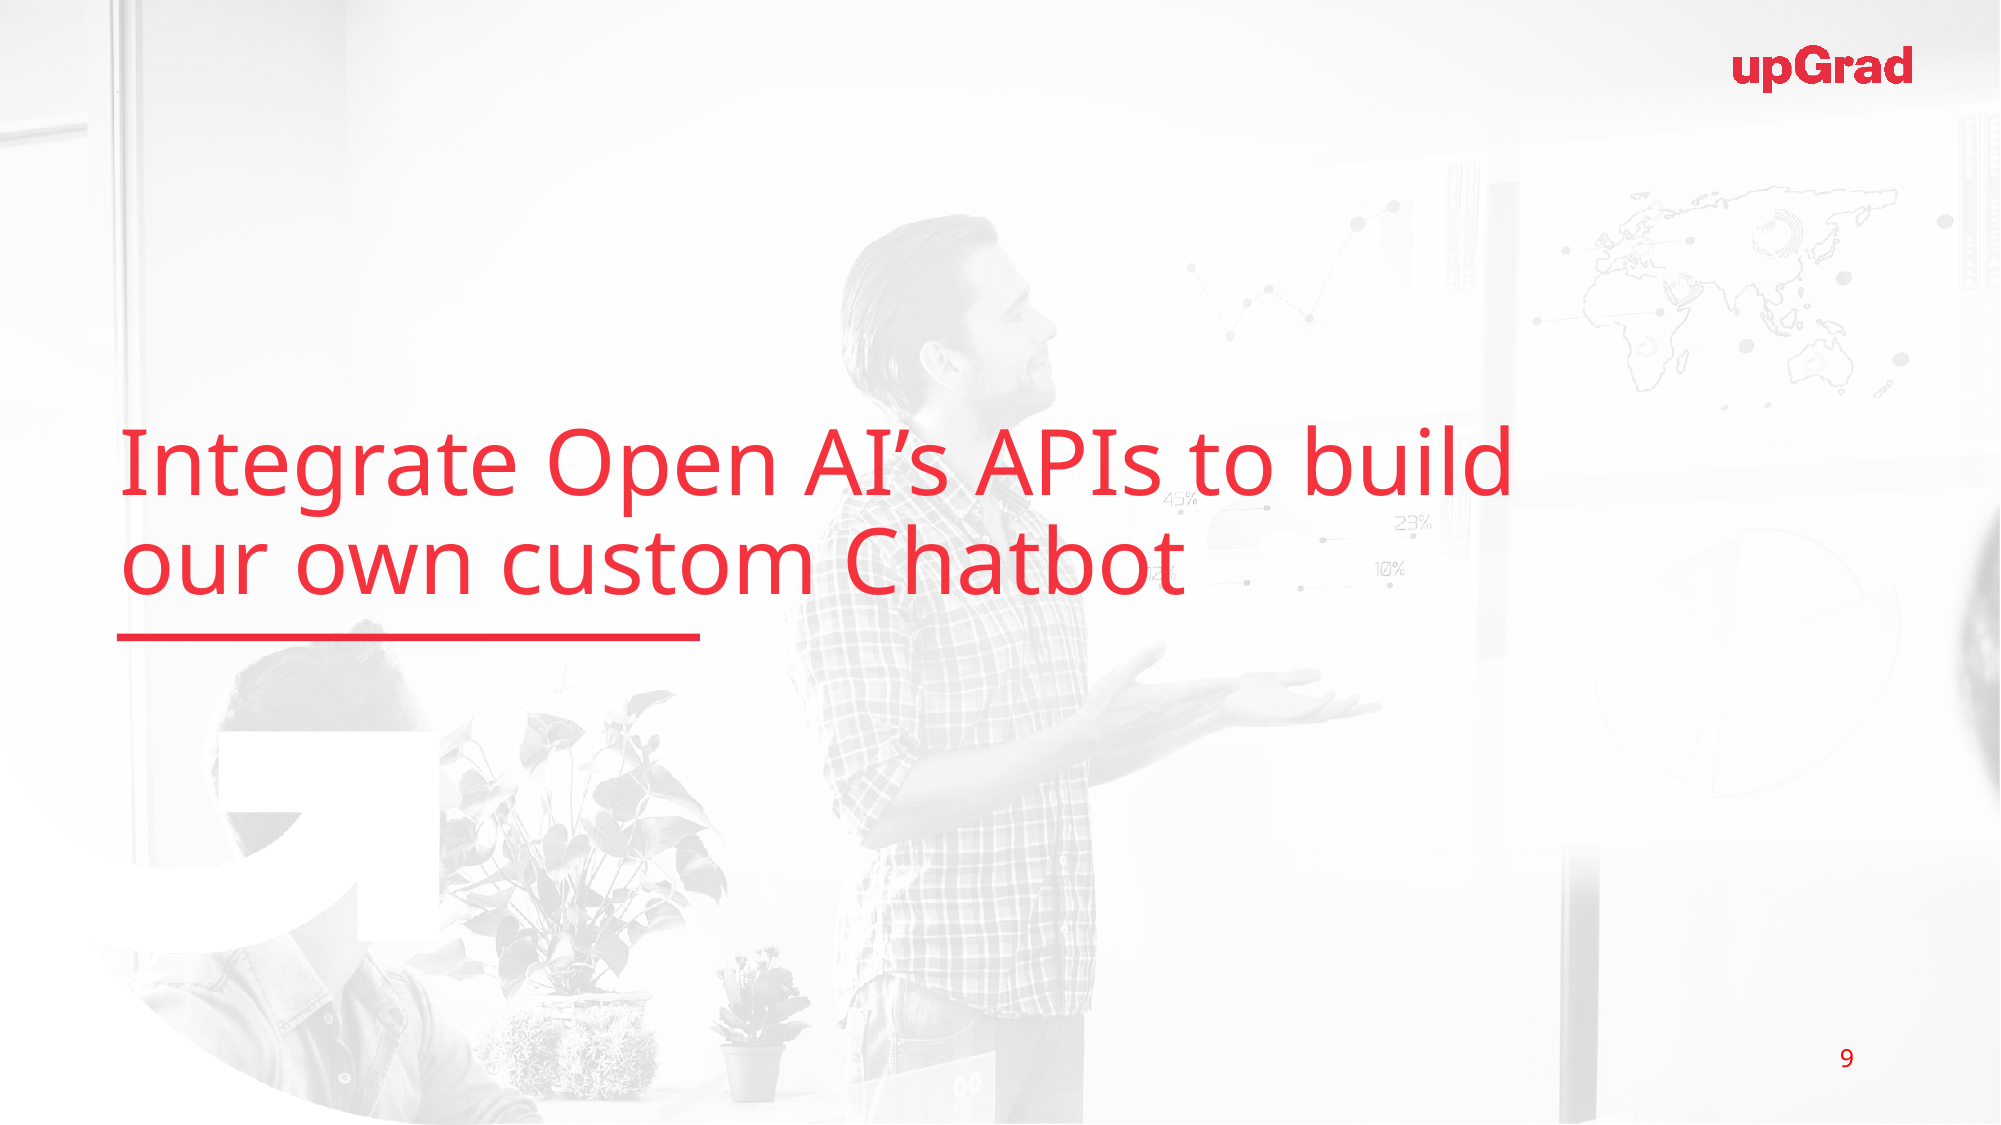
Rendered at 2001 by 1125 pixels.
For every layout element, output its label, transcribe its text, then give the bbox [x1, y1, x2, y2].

picture [1732, 44, 1912, 93]
text_box Integrate Open AI’s APIs to build our own custom Chatbot [104, 381, 1688, 649]
text_box [139, 1042, 590, 1103]
text_box [116, 633, 700, 642]
text_box [0, 0, 2000, 1125]
text_box 9 [1424, 1042, 1875, 1103]
